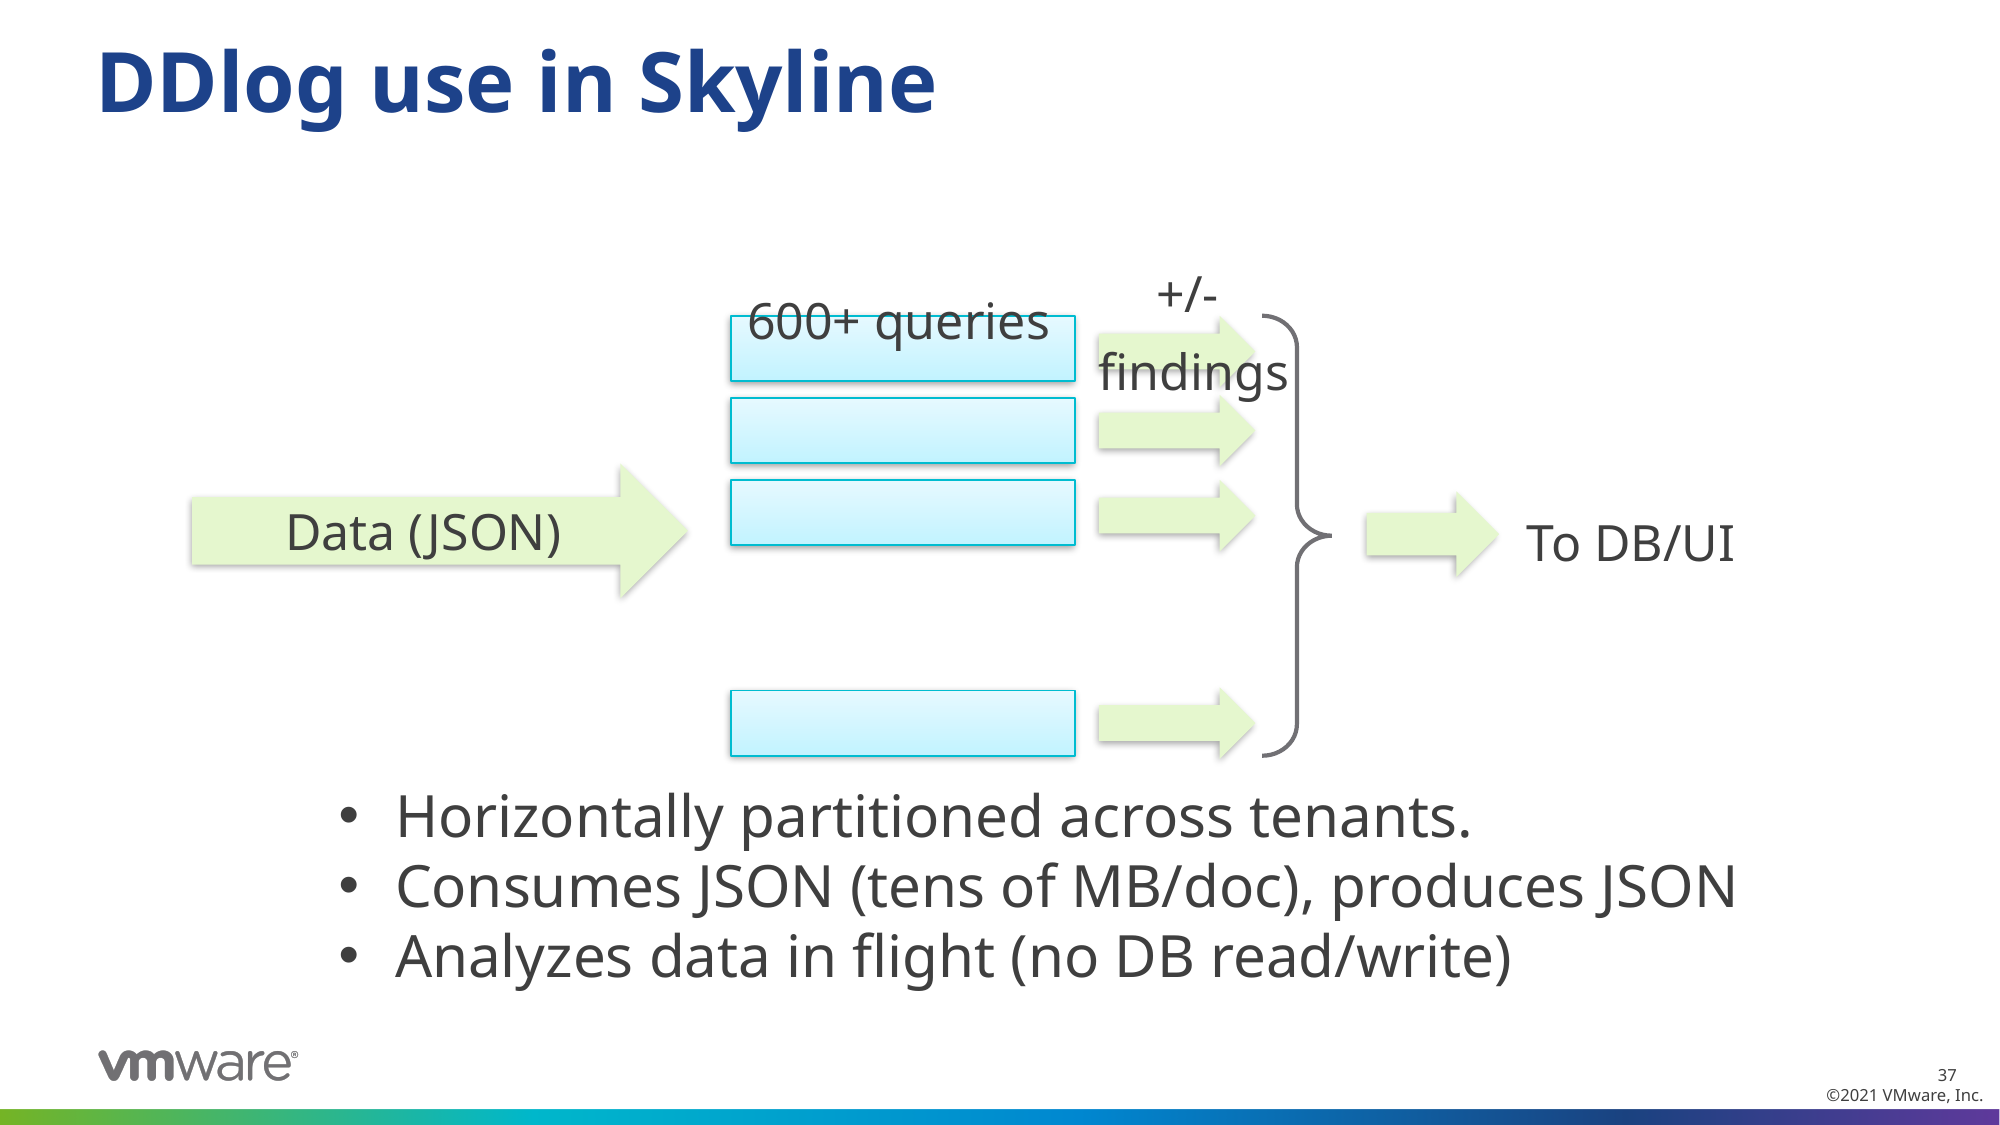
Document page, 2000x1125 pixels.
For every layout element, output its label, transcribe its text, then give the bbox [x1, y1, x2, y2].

text_box [1098, 401, 1256, 468]
text_box Horizontally partitioned across tenants. Consumes JSON (tens of MB/doc), produces JSON Analyzes data in flight (no DB read/write) [323, 771, 1754, 997]
text_box [730, 315, 1076, 382]
picture [0, 1020, 720, 1125]
text_box [1098, 479, 1256, 553]
text_box 600+ queries [746, 271, 1051, 350]
text_box Data (JSON) [191, 462, 689, 600]
title DDlog use in Skyline [95, 67, 1900, 131]
text_box [730, 479, 1076, 546]
text_box [1365, 490, 1500, 578]
text_box To DB/UI [1526, 493, 1736, 572]
text_box [730, 690, 1076, 757]
text_box +/- findings [1098, 244, 1290, 401]
text_box [1098, 686, 1256, 760]
text_box [1262, 327, 1332, 757]
text_box [730, 397, 1076, 464]
picture [1075, 1109, 2000, 1125]
